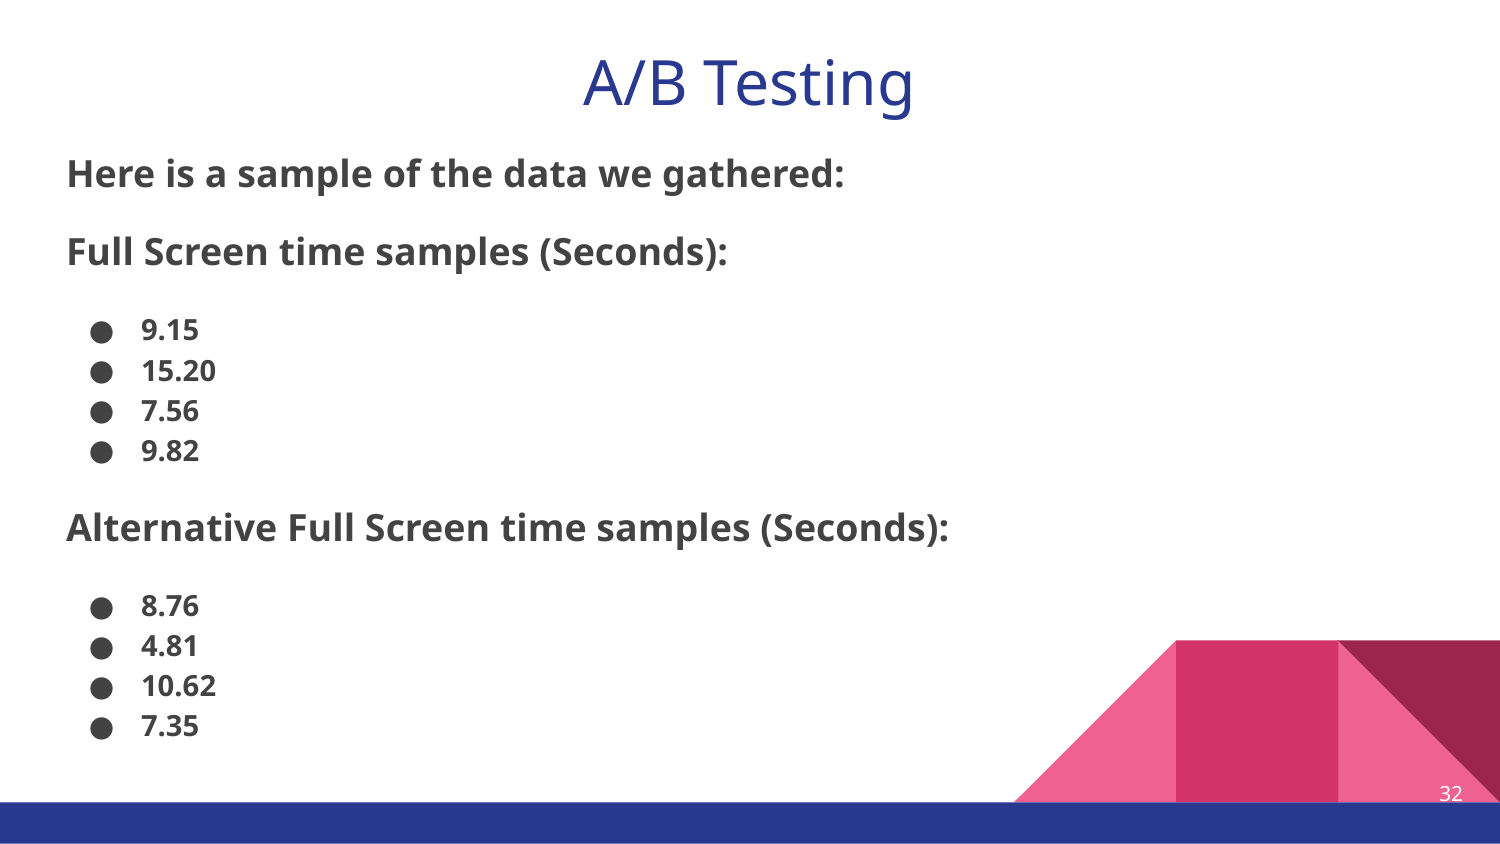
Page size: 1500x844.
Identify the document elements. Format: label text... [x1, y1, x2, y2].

slide_number ‹#› [1387, 762, 1478, 828]
list Here is a sample of the data we gathered: [51, 128, 979, 206]
list Alternative Full Screen time samples (Seconds): 8.76 4.81 10.62 7.35 [51, 482, 979, 739]
title A/B Testing [51, 28, 1449, 129]
list Full Screen time samples (Seconds): 9.15 15.20 7.56 9.82 [51, 206, 979, 463]
